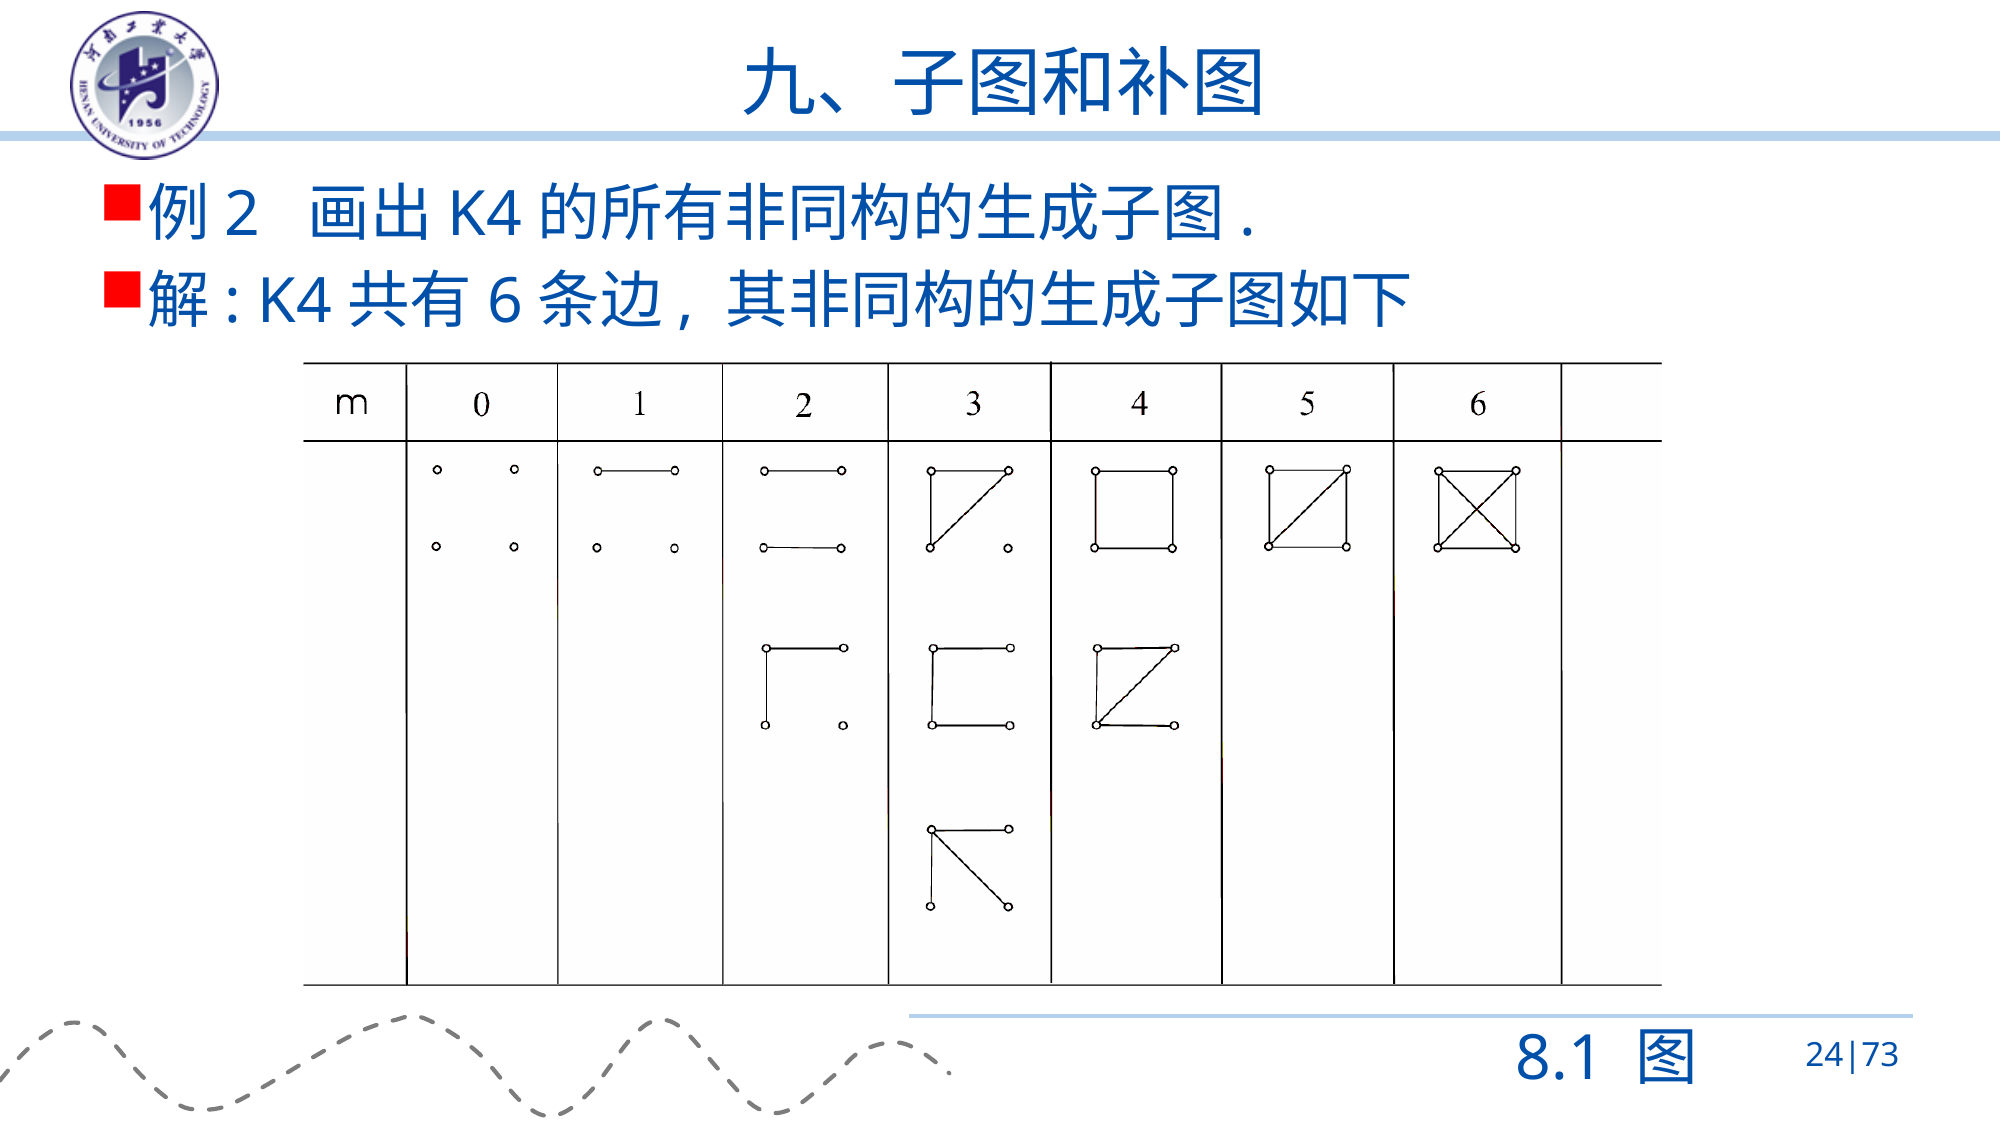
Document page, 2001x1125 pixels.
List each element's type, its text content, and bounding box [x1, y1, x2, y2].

slide_number 24|73 [1756, 1025, 1915, 1086]
list 8.1 图 [948, 1009, 1713, 1101]
title 九、子图和补图 [236, 36, 1772, 134]
picture [70, 11, 219, 160]
list 例2 画出K4的所有非同构的生成子图. 解: K4共有6条边, 其非同构的生成子图如下 [84, 165, 1916, 345]
picture [303, 361, 1662, 986]
